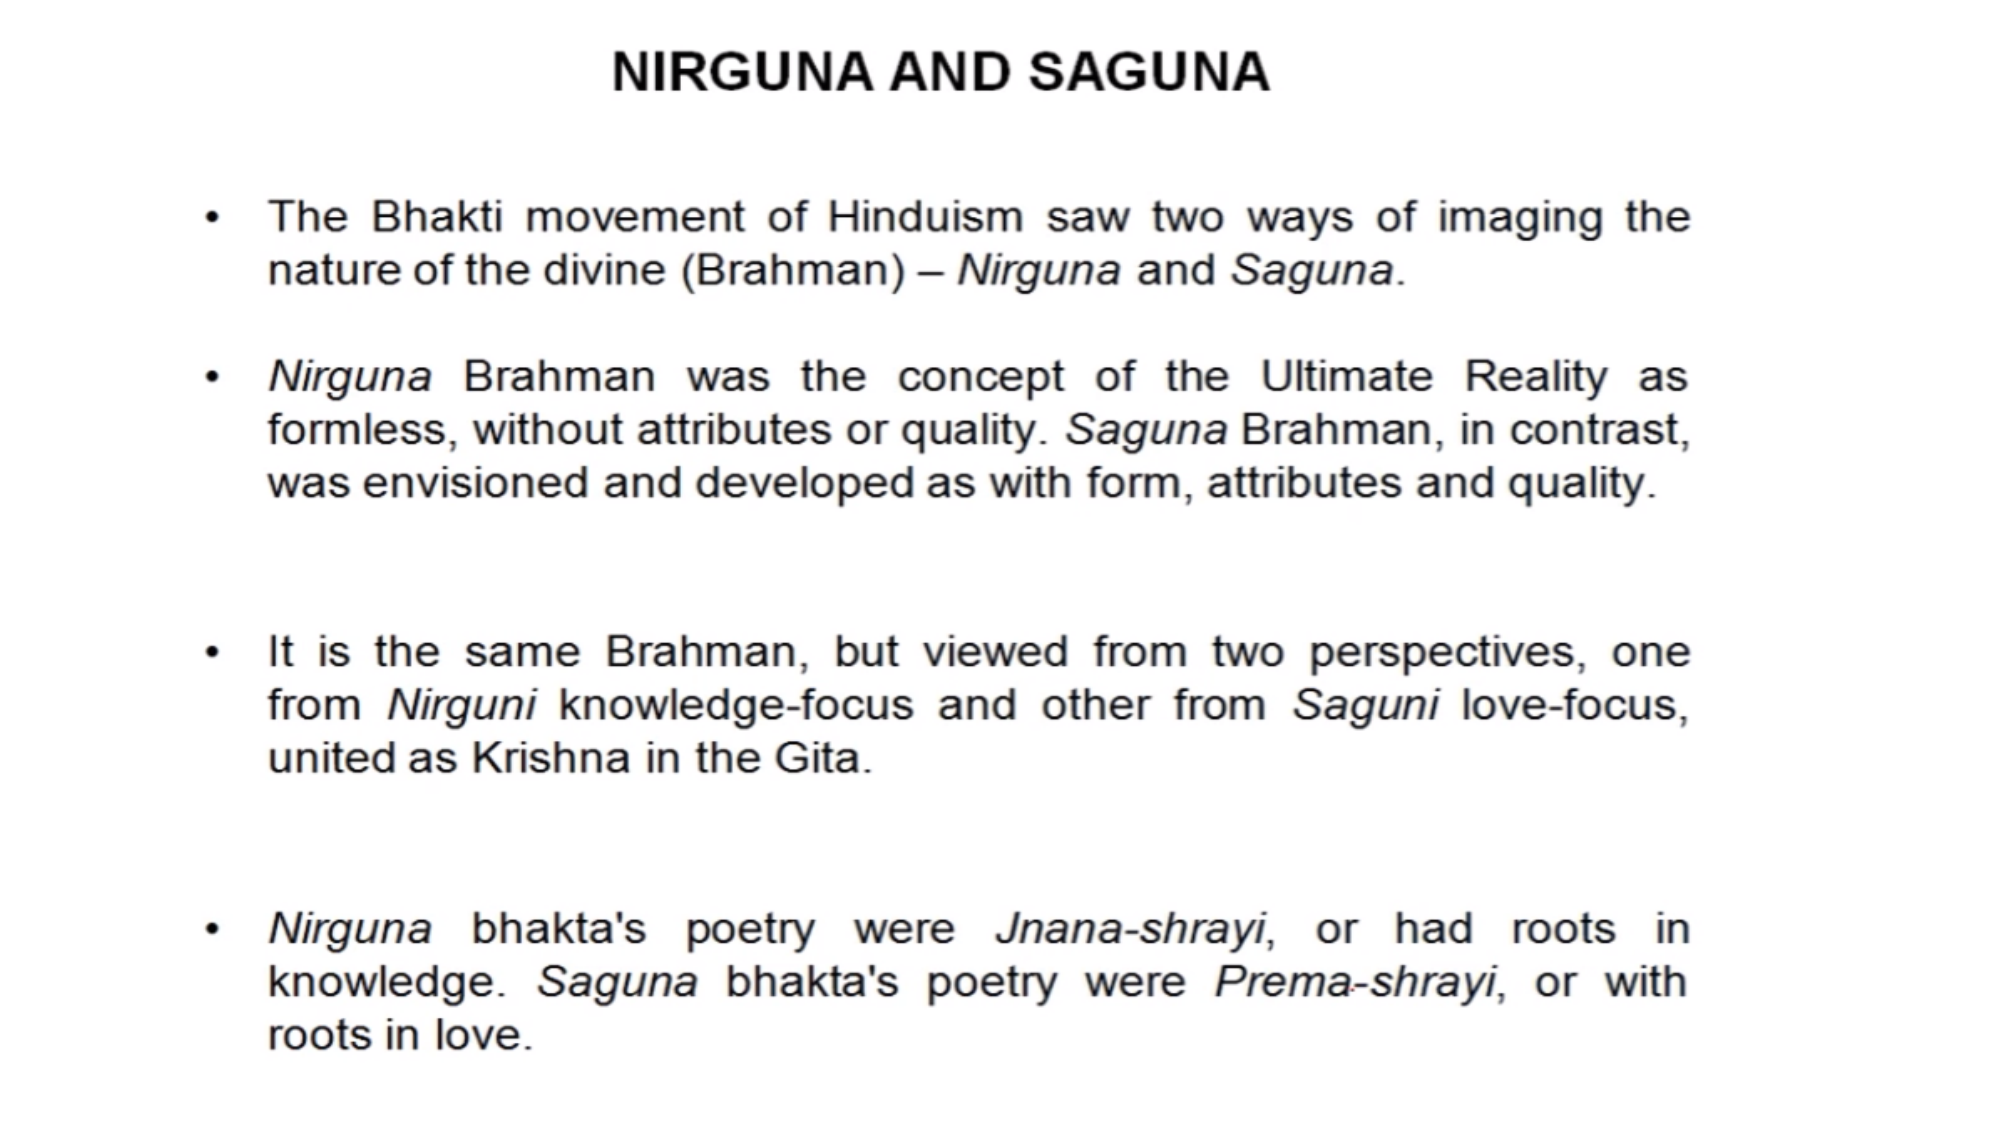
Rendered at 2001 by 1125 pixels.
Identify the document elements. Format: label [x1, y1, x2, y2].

picture [92, 0, 1797, 1125]
